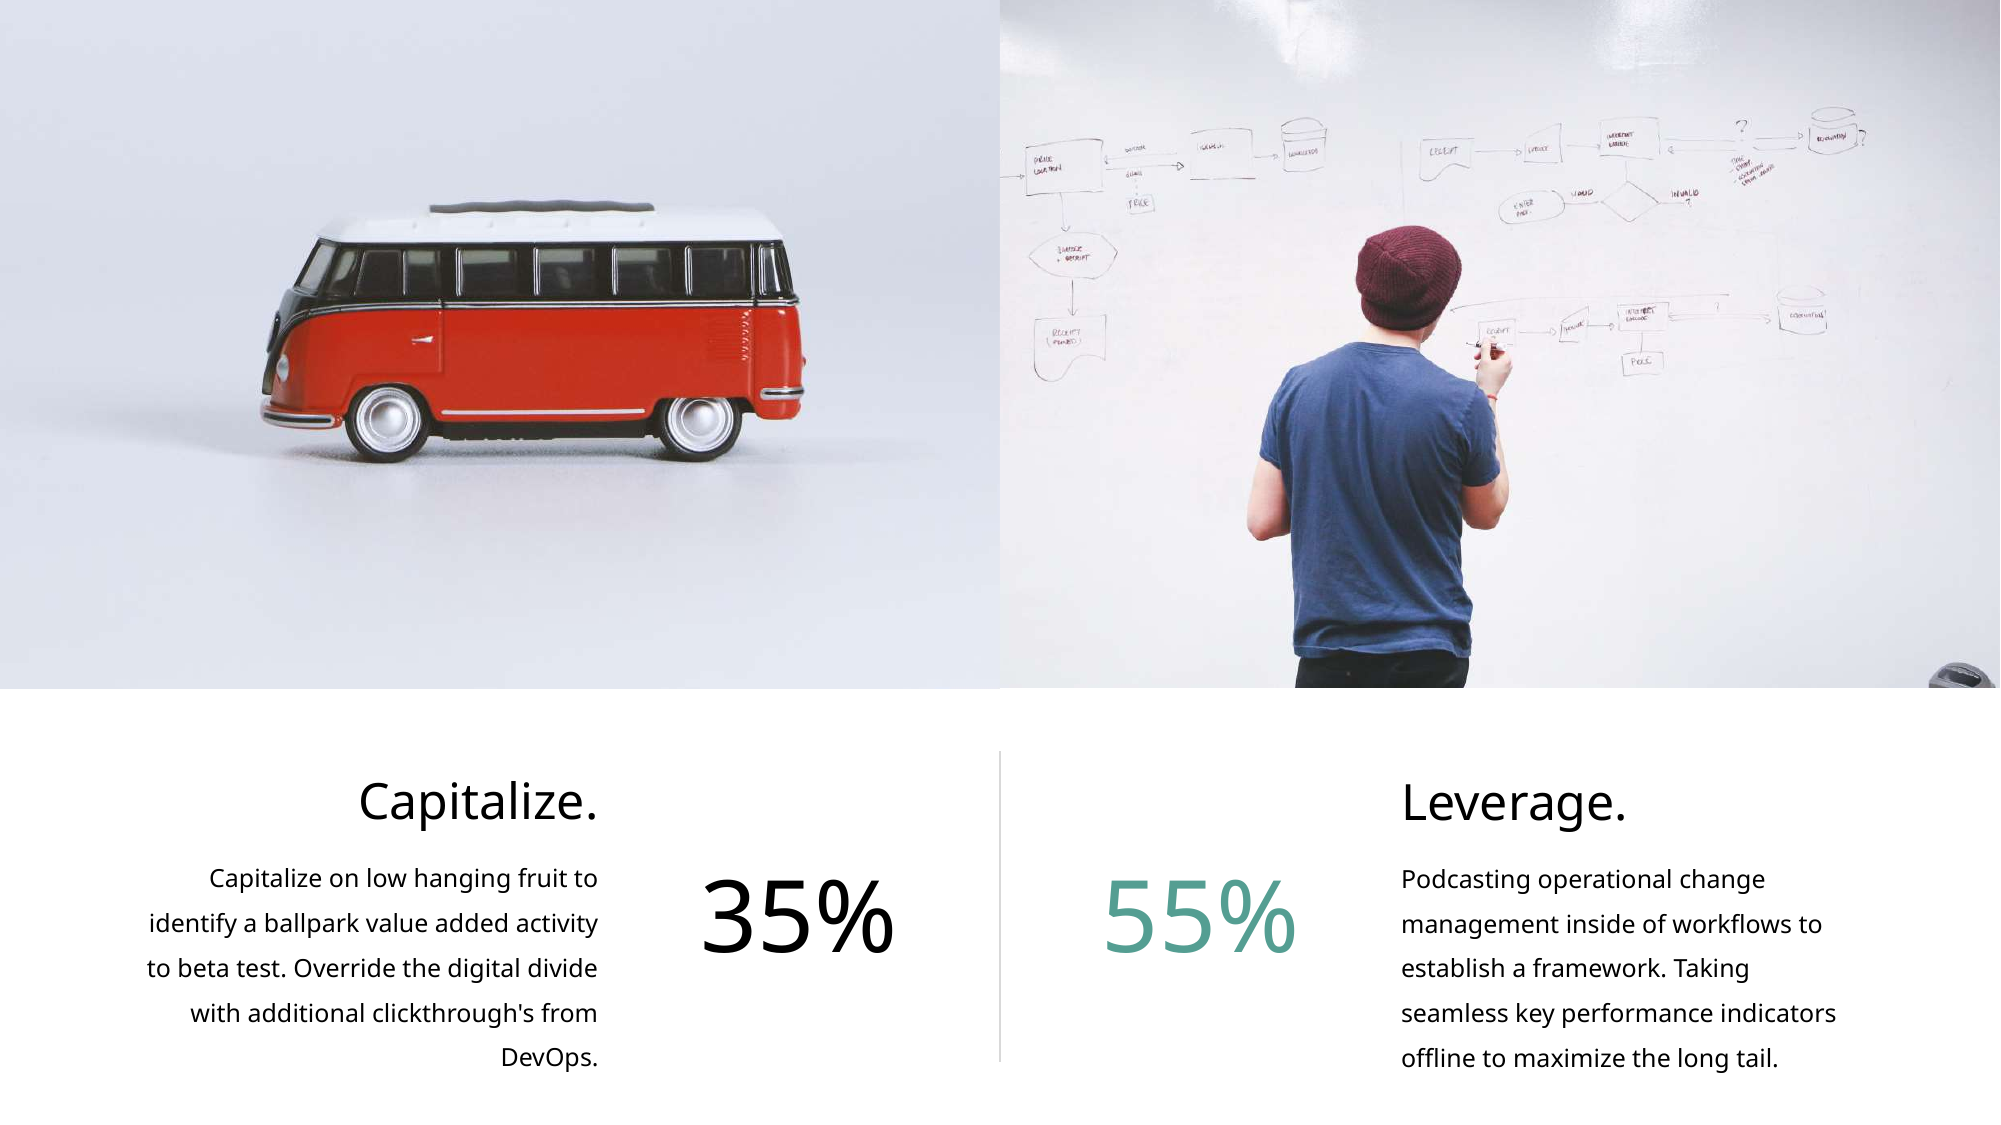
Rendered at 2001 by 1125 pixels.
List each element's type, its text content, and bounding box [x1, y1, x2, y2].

text_box Capitalize. [244, 769, 599, 830]
text_box Leverage. [1401, 770, 1756, 831]
picture [0, 0, 2000, 689]
text_box 55% [1057, 763, 1344, 1050]
text_box Capitalize on low hanging fruit to identify a ballpark value added activity to beta test. Override the digital divide with additional clickthrough's from DevOps. [141, 847, 599, 1072]
text_box Podcasting operational change management inside of workflows to establish a framework. Taking seamless key performance indicators offline to maximize the long tail. [1401, 848, 1858, 1073]
text_box 35% [656, 763, 943, 1050]
